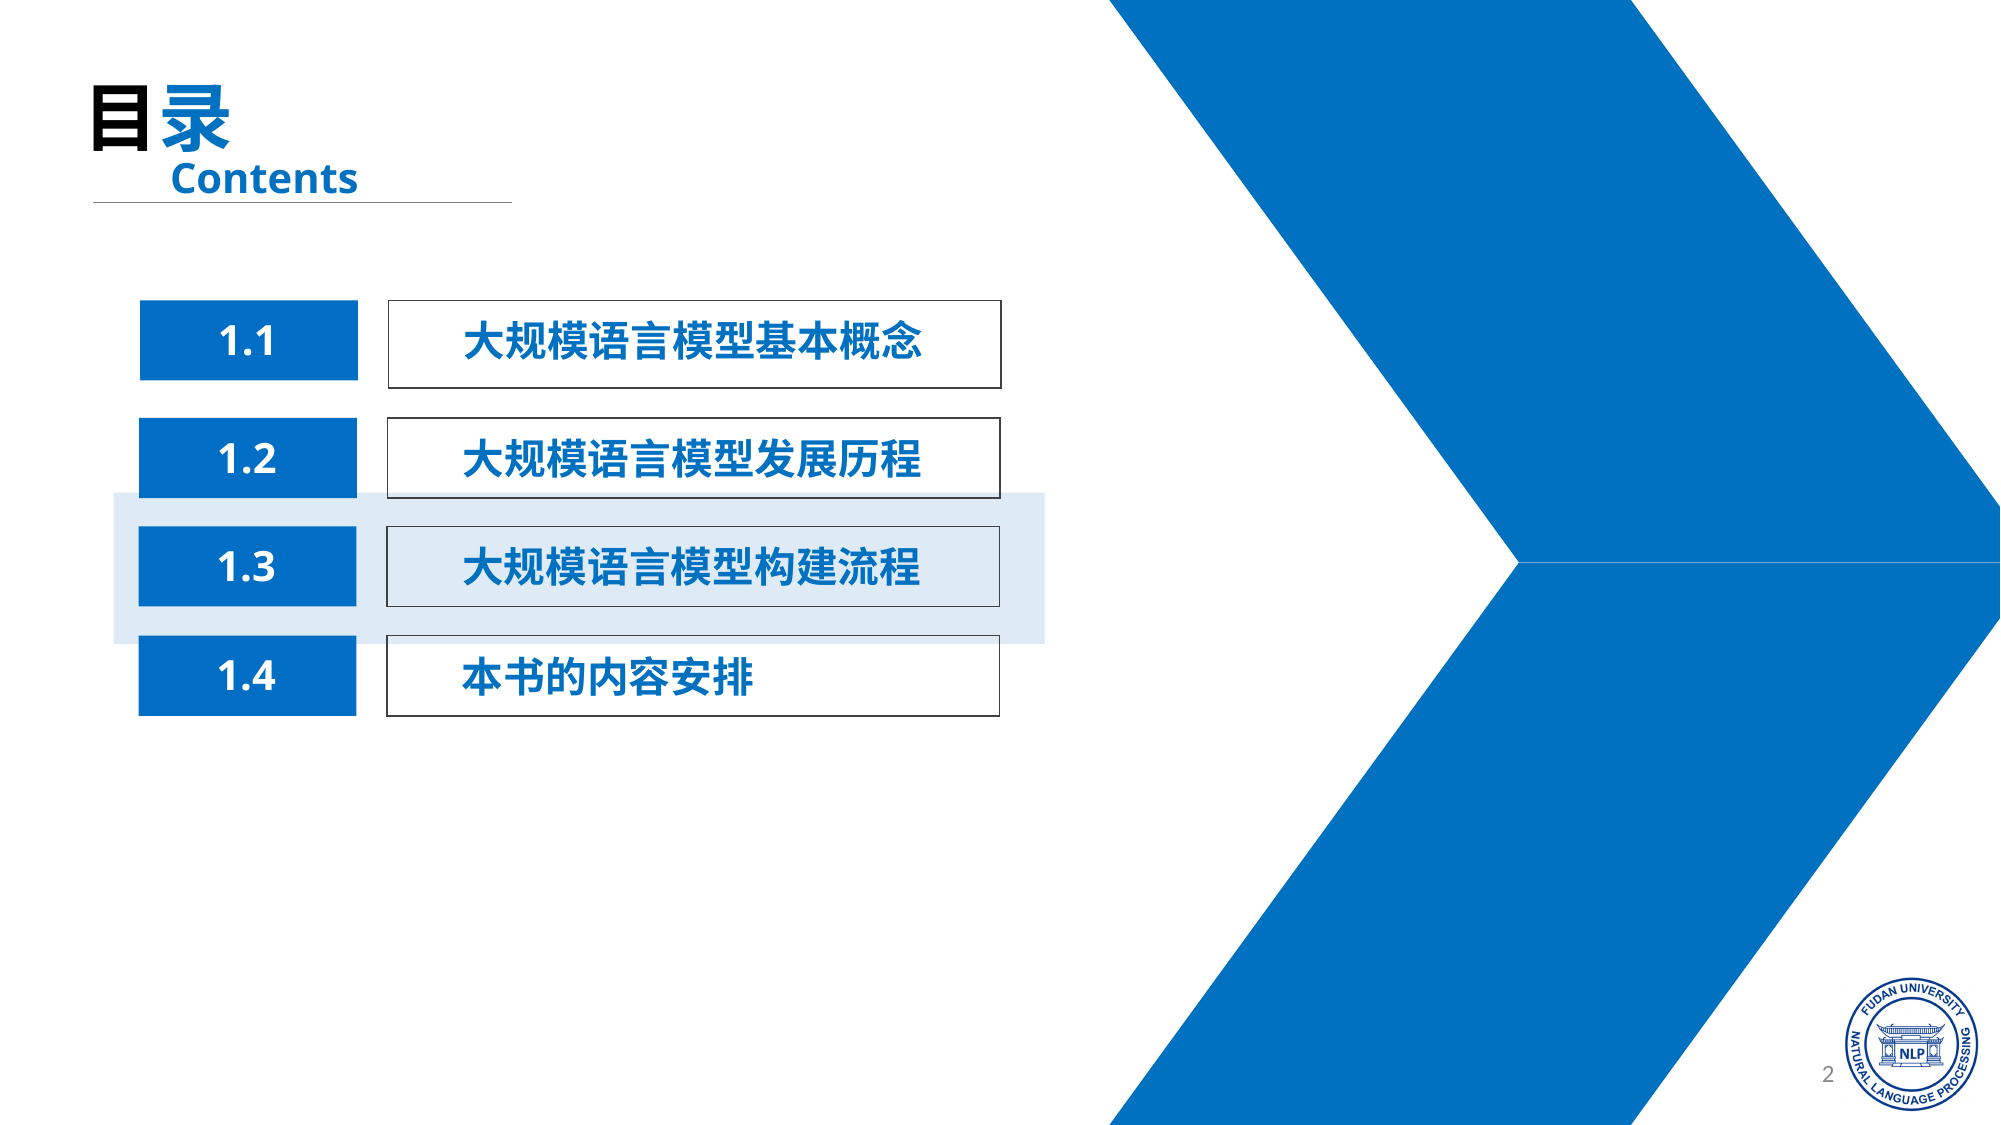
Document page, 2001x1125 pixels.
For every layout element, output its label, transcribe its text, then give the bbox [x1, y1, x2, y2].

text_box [388, 300, 1002, 389]
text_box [387, 417, 1001, 499]
picture [1834, 972, 1985, 1117]
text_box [386, 635, 1000, 717]
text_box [68, 62, 513, 211]
text_box [113, 492, 1045, 644]
slide_number 26 [1412, 1042, 1863, 1103]
text_box [1109, 563, 2000, 1125]
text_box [138, 635, 357, 717]
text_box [386, 526, 1000, 607]
text_box [1109, 0, 2000, 563]
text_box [138, 526, 357, 607]
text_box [139, 300, 359, 381]
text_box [138, 417, 358, 499]
